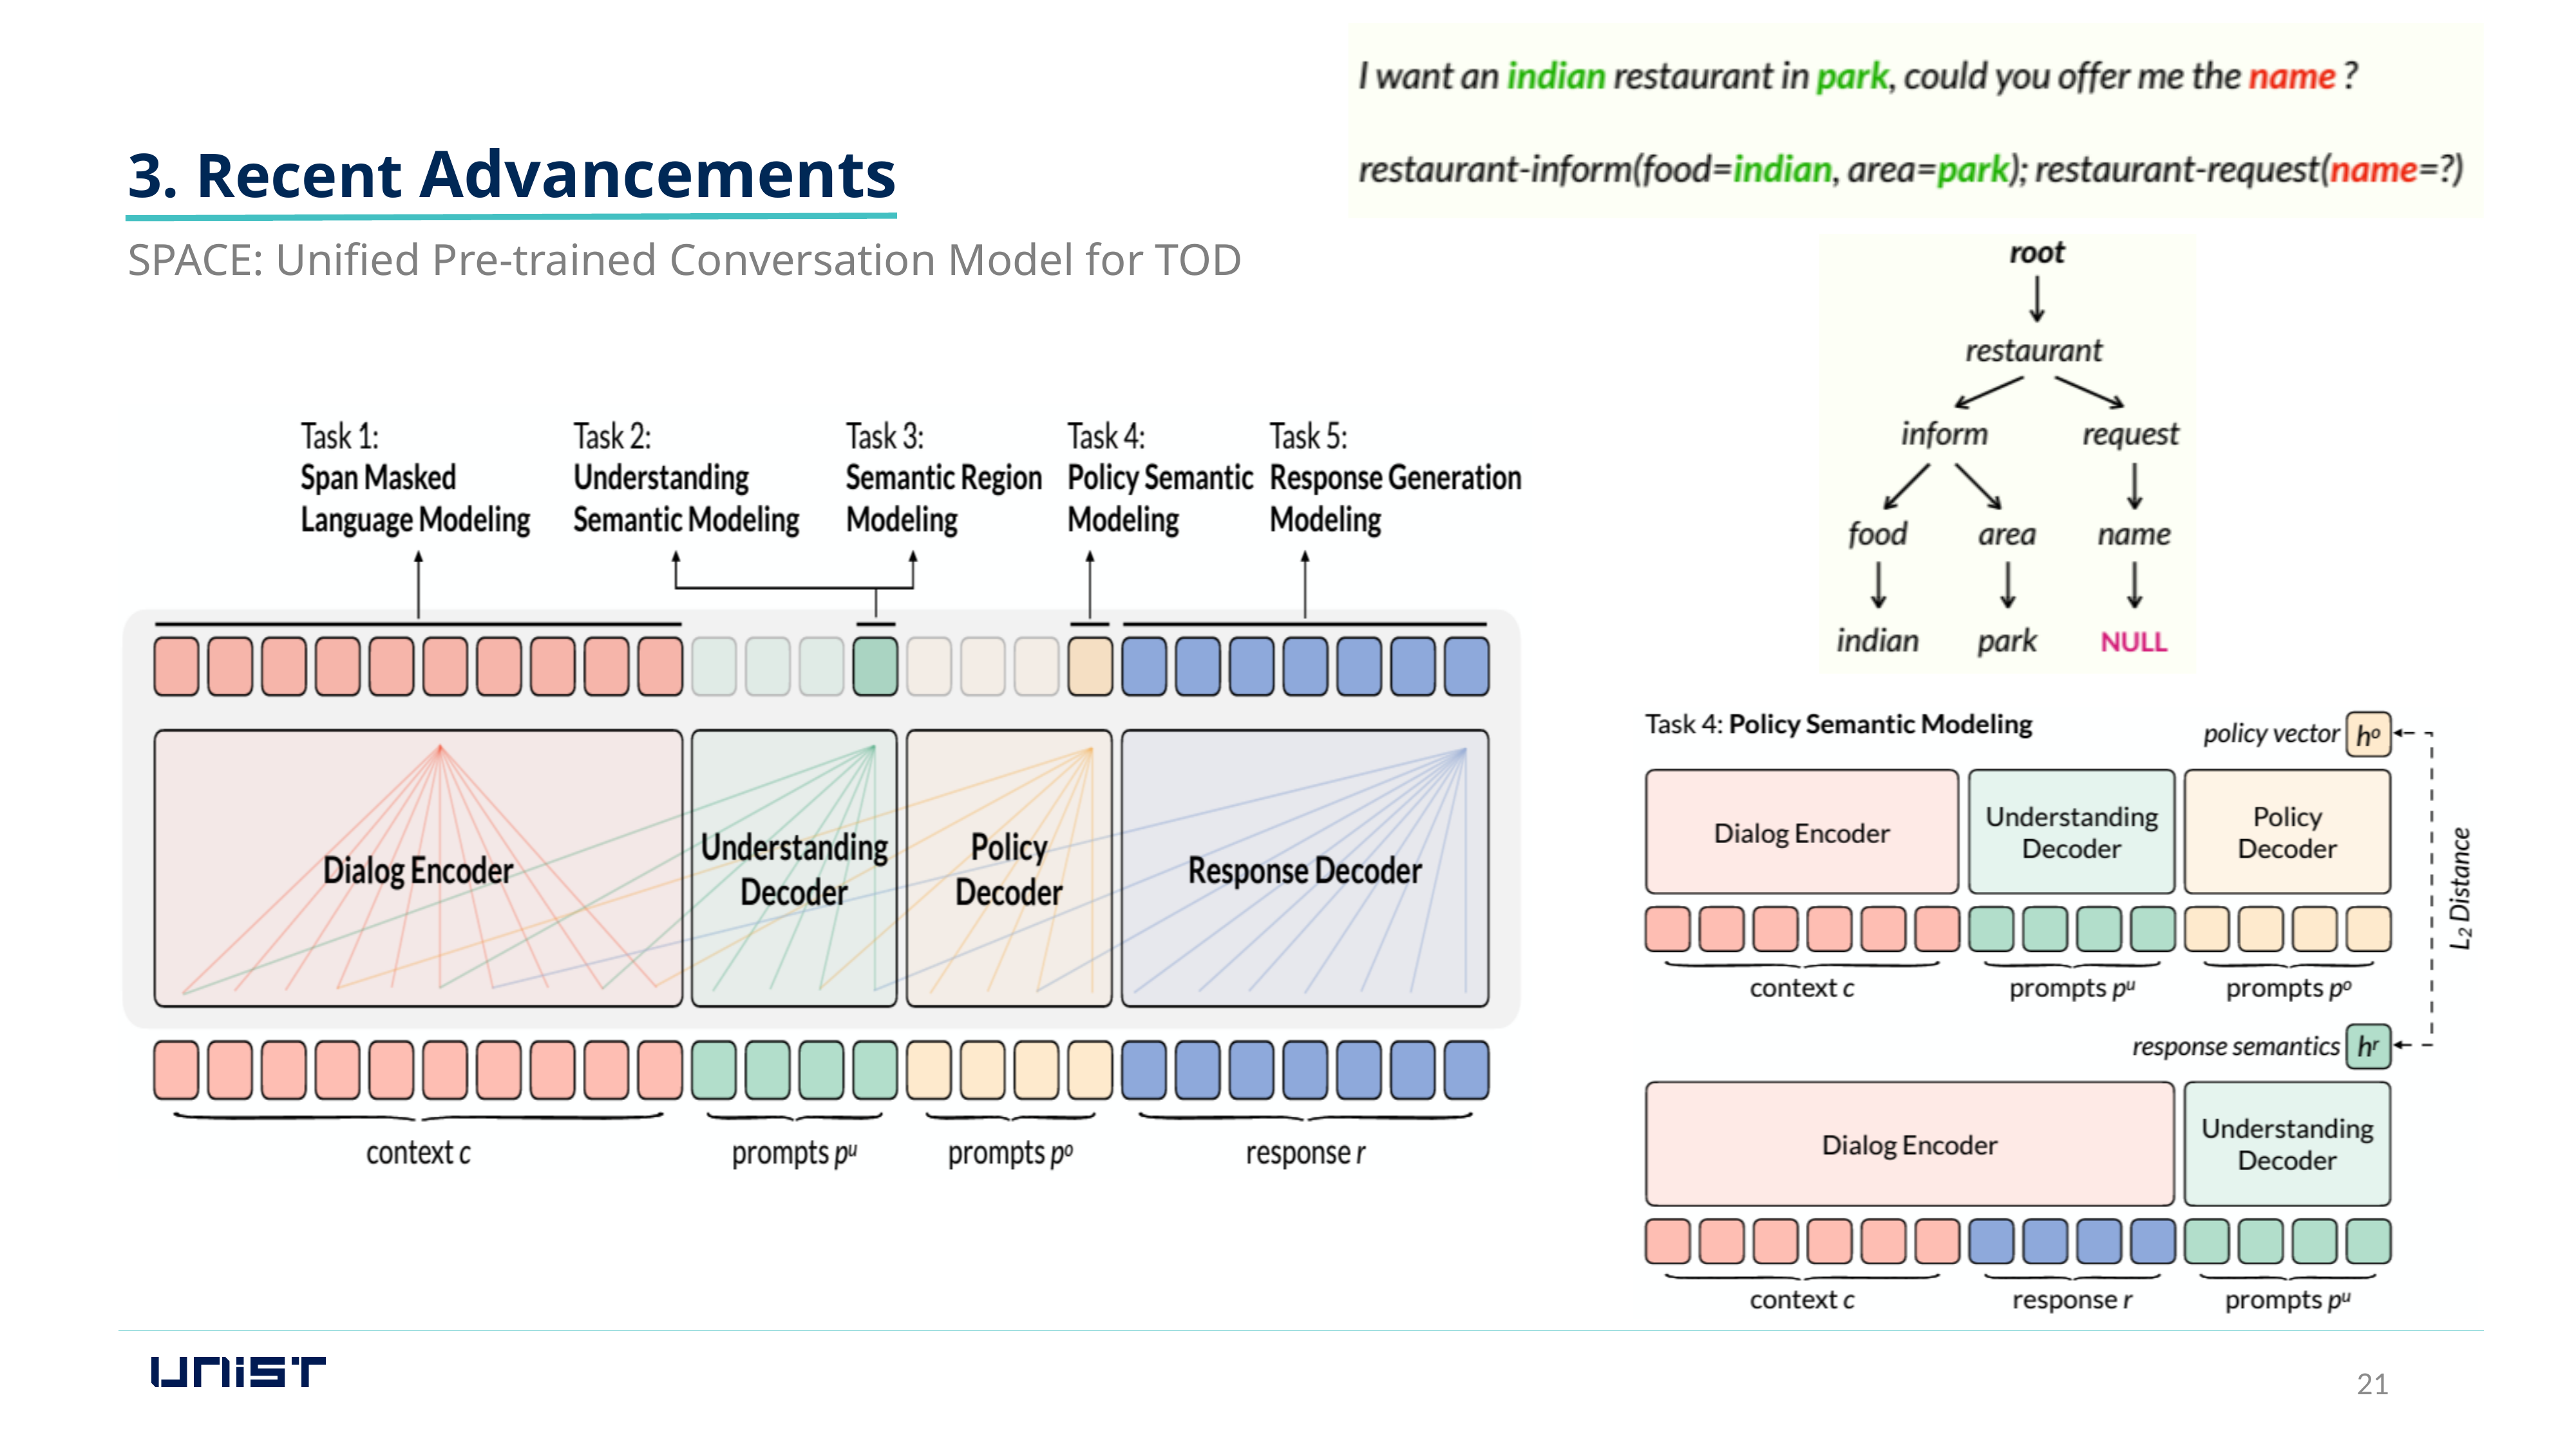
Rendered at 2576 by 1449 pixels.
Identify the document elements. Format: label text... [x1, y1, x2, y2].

picture [151, 1357, 326, 1387]
picture [1613, 685, 2484, 1319]
picture [118, 404, 1532, 1179]
picture [1348, 23, 2484, 218]
slide_number 21 [1819, 1343, 2399, 1421]
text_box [118, 128, 1532, 290]
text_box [125, 215, 897, 218]
picture [1819, 233, 2197, 674]
